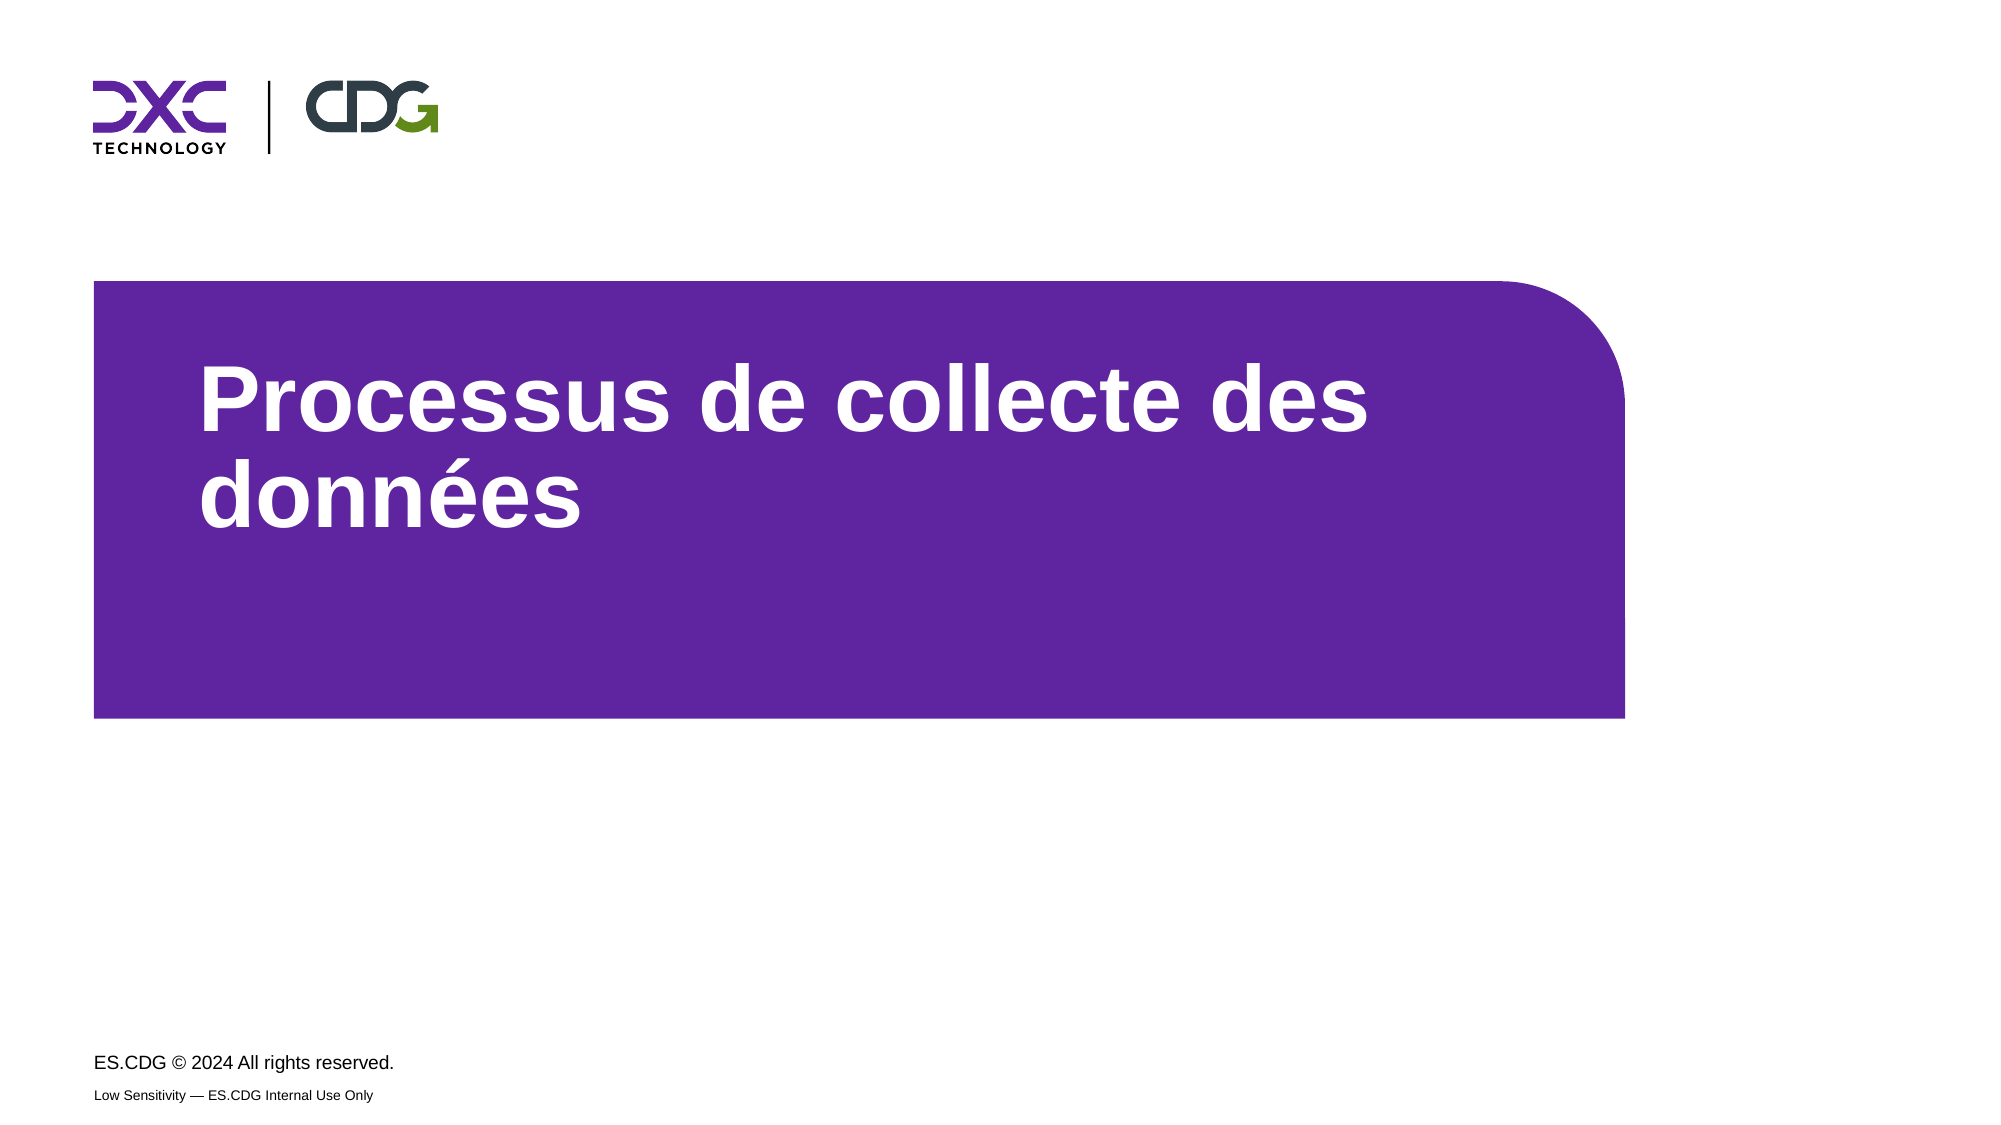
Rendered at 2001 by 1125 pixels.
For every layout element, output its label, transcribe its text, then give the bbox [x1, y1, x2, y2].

title Processus de collecte des données [198, 281, 1556, 717]
picture [49, 56, 492, 180]
